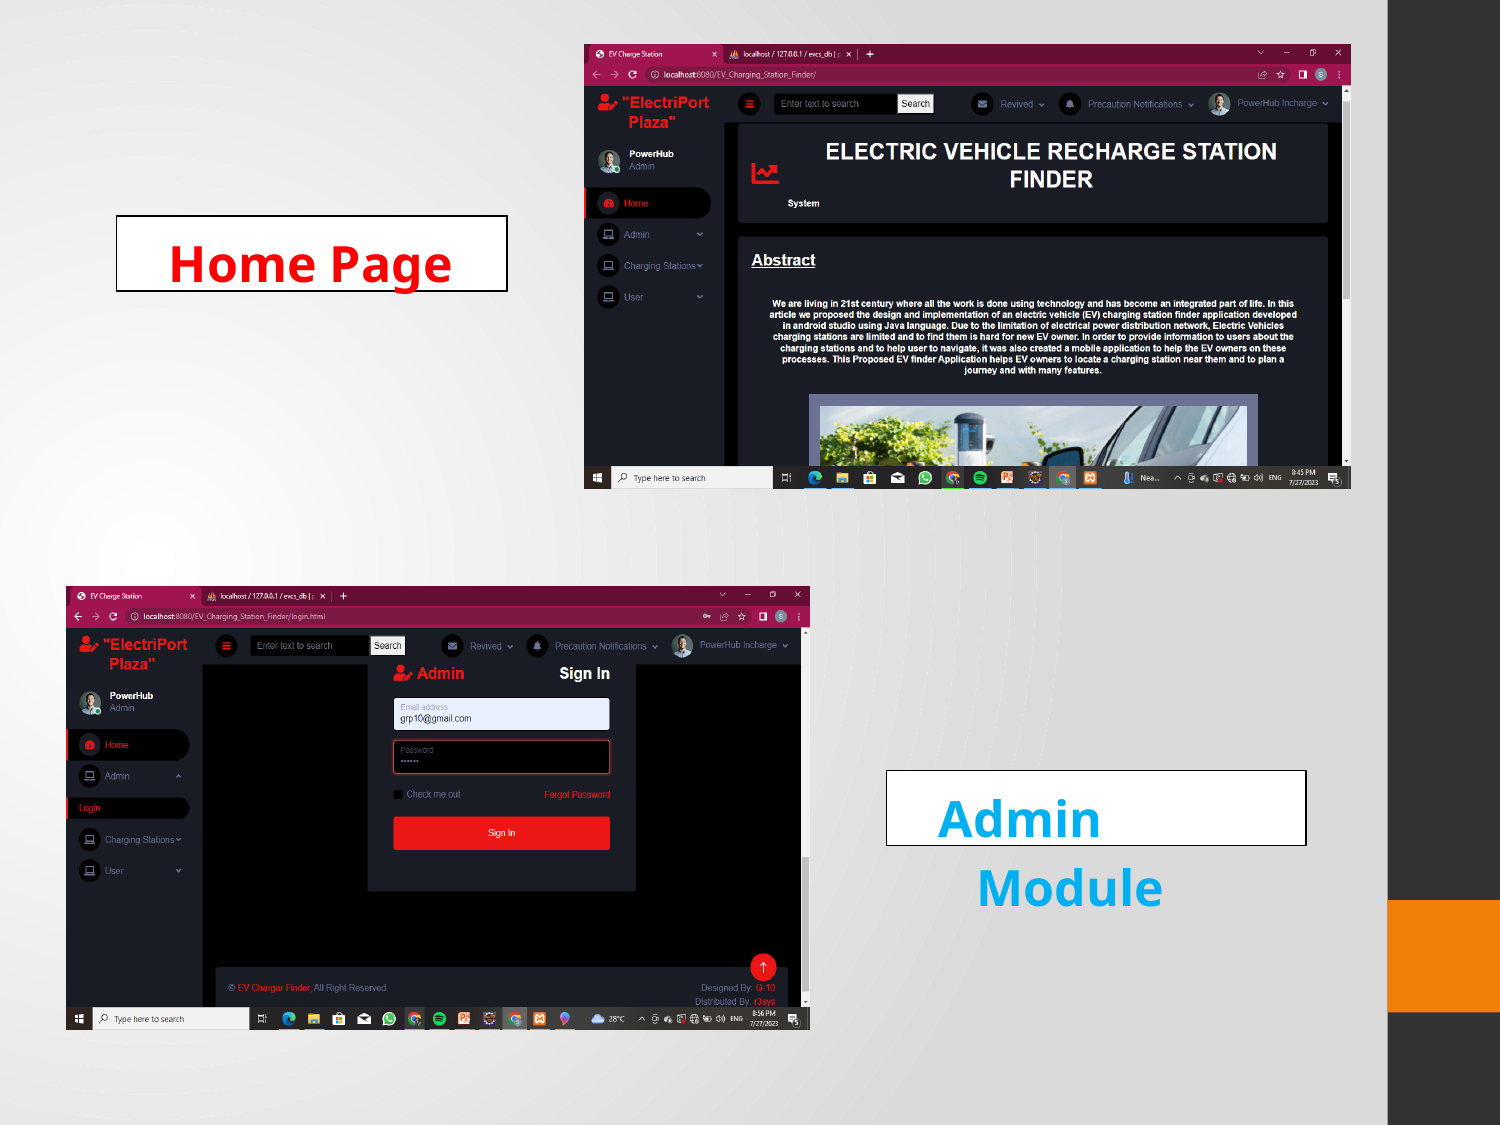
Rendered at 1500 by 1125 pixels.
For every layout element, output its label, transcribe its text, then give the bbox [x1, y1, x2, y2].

picture [66, 585, 810, 1031]
text_box Home Page [116, 215, 508, 291]
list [584, 44, 1351, 489]
text_box Admin Module [886, 770, 1307, 846]
